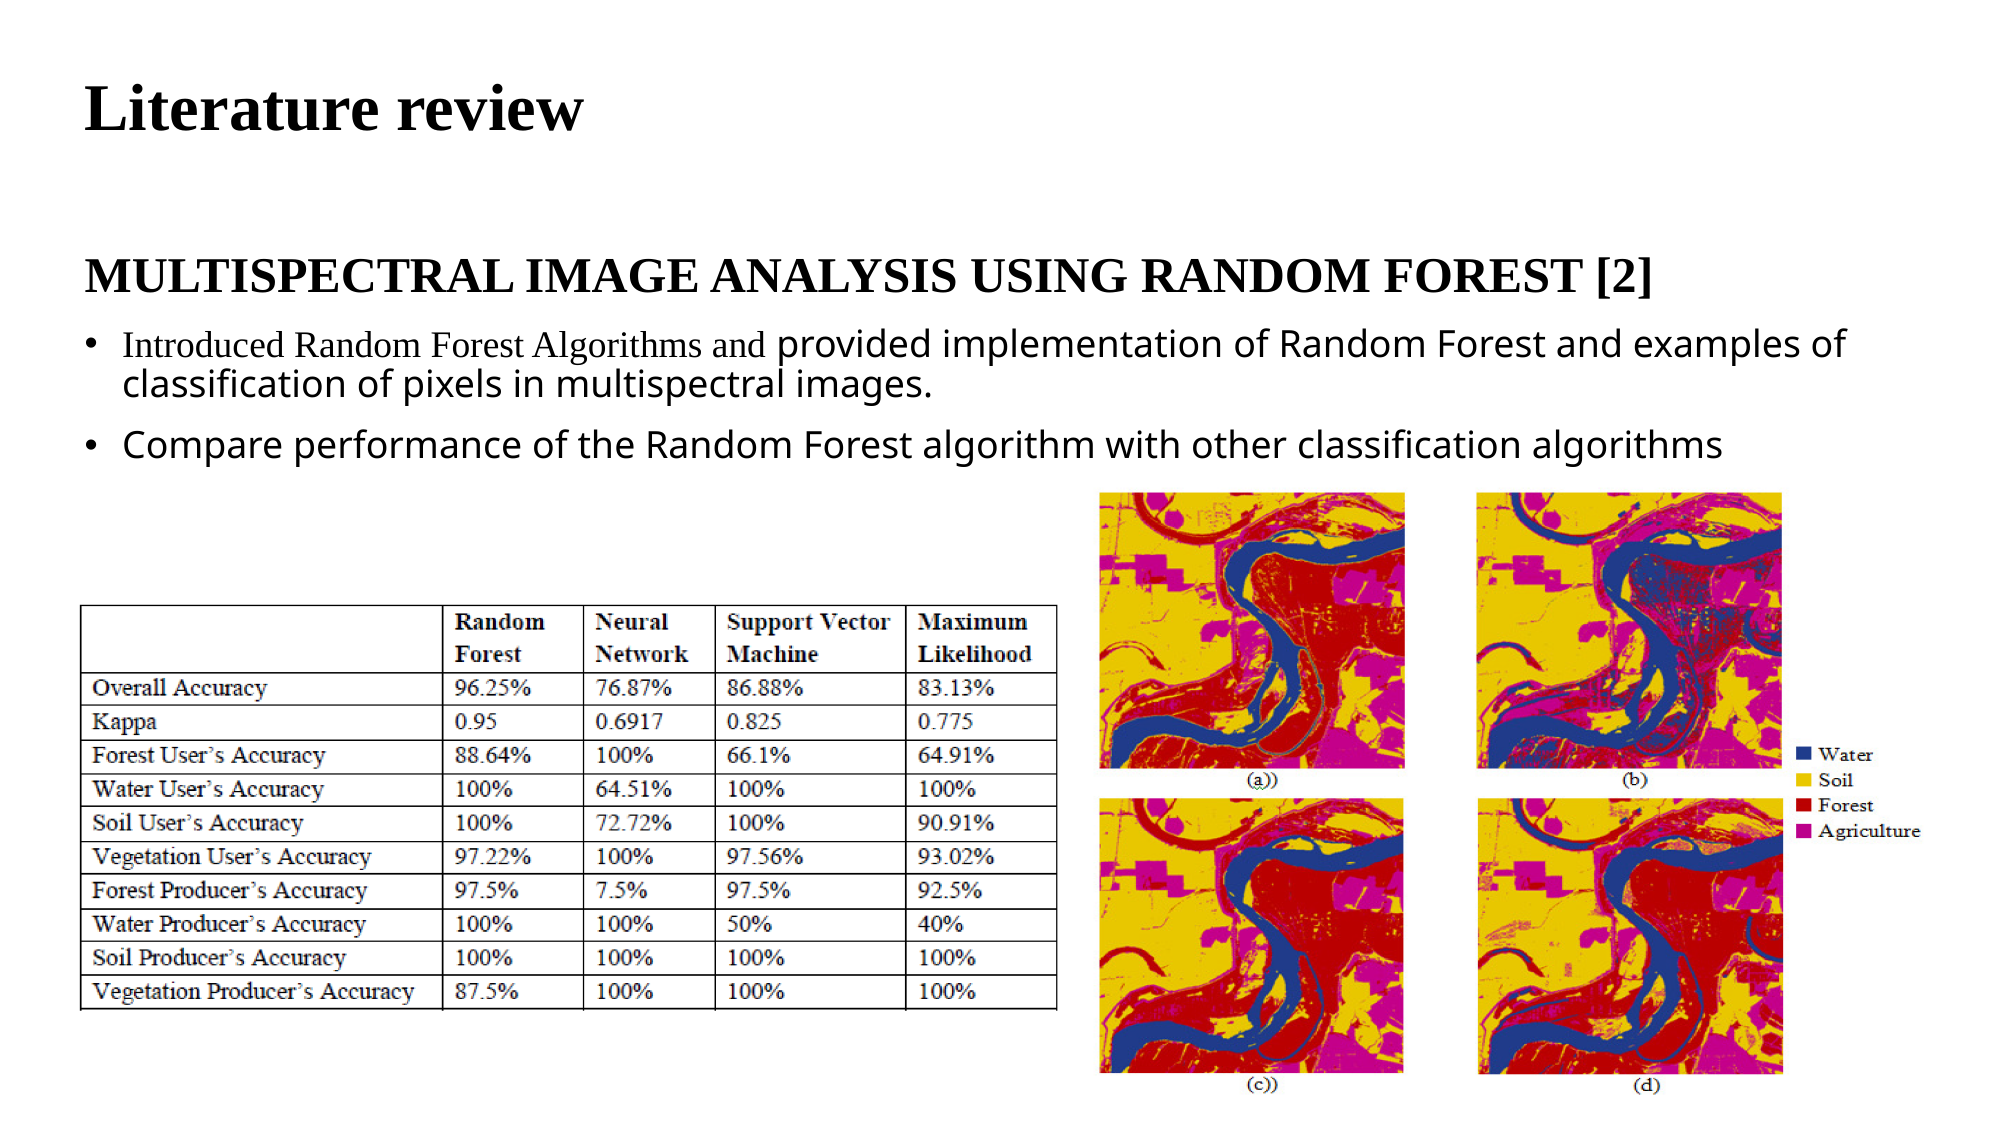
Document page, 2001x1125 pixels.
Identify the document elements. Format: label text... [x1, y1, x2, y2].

text_box MULTISPECTRAL IMAGE ANALYSIS USING RANDOM FOREST [2] Introduced Random Forest Algorithms and provided implementation of Random Forest and examples of classification of pixels in multispectral images. Compare performance of the Random Forest algorithm with other classification algorithms [69, 242, 1902, 957]
title Literature review [69, 0, 902, 218]
picture [1077, 480, 1931, 1103]
picture [69, 599, 1067, 1017]
